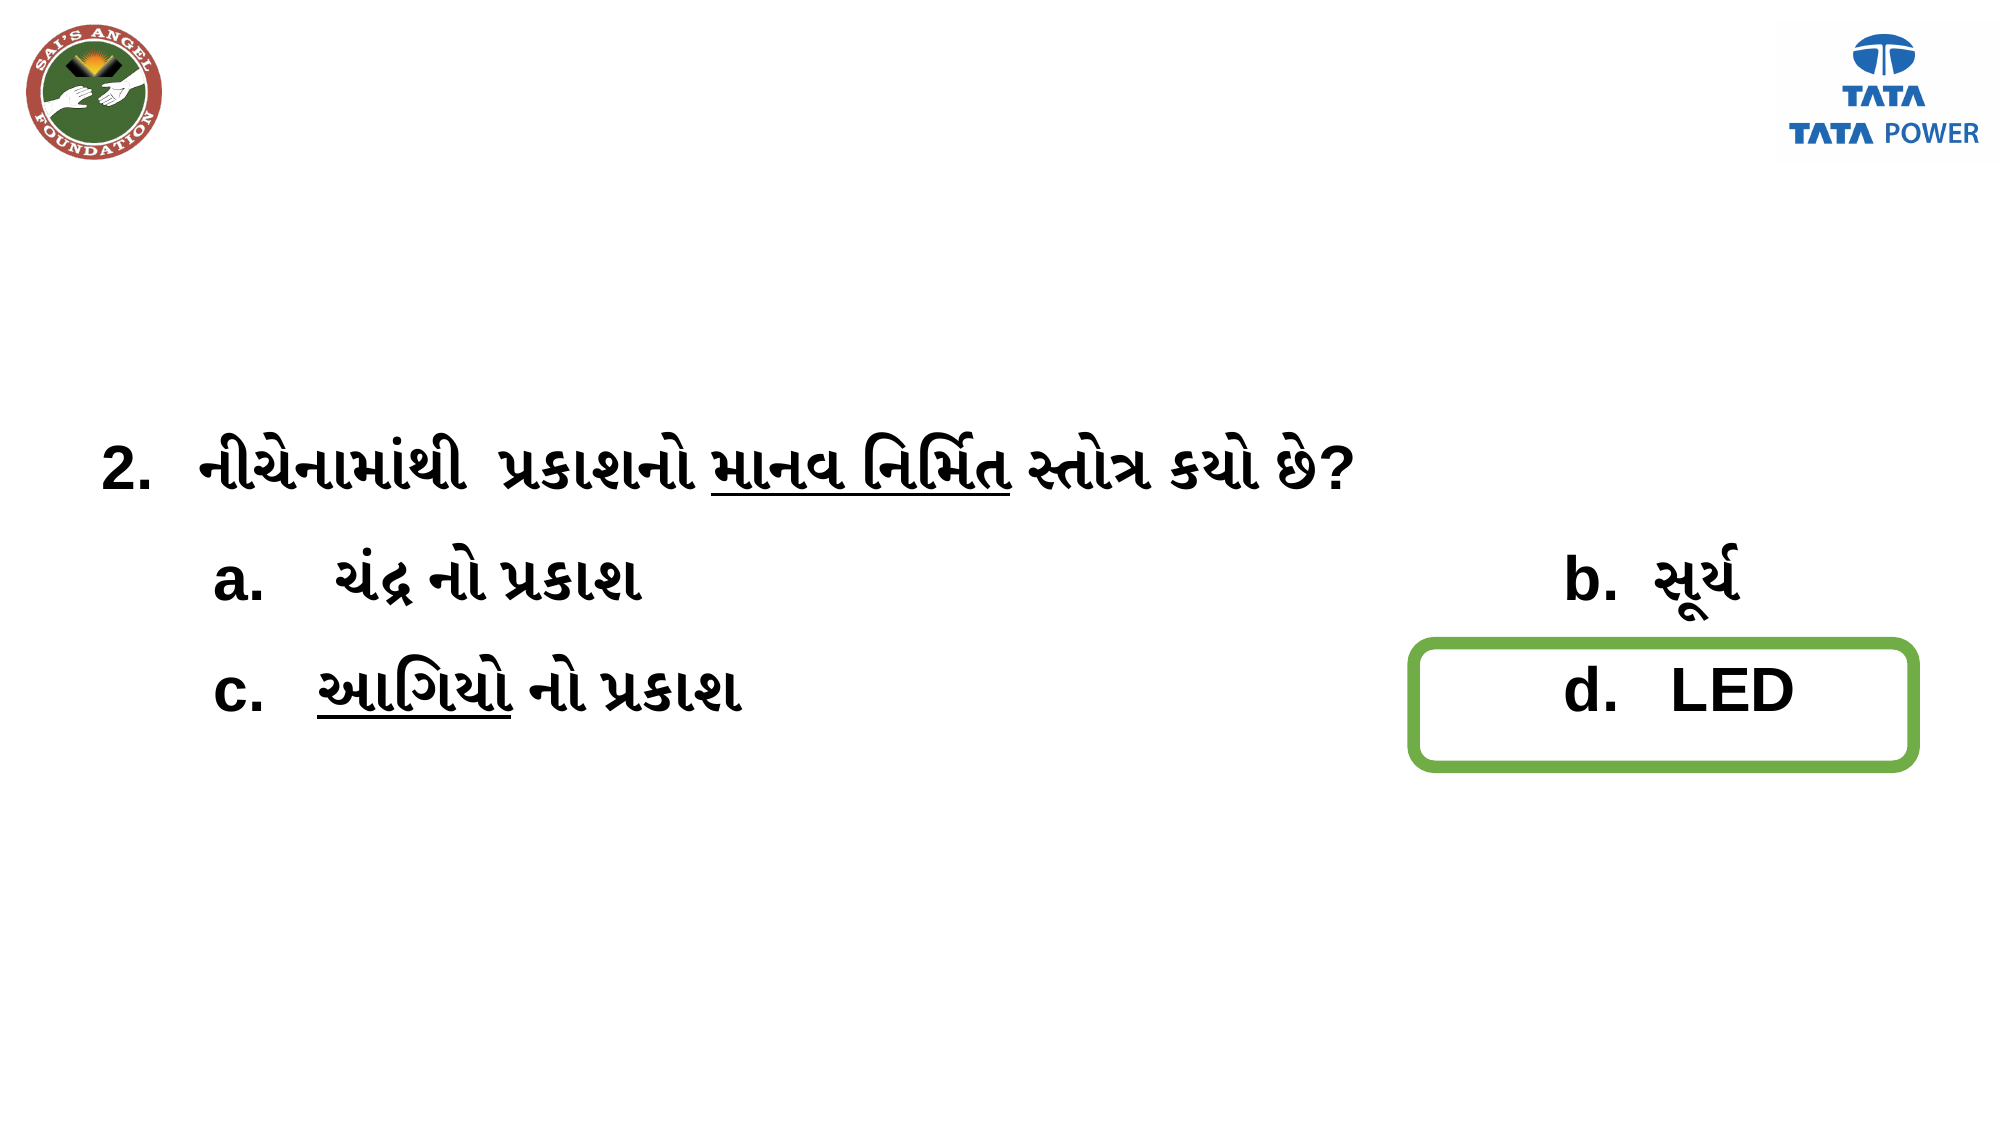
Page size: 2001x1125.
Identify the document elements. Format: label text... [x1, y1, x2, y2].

text_box 2. નીચેનામાંથી પ્રકાશનો માનવ નિર્મિત સ્તોત્ર કયો છે? a. ચંદ્ર નો પ્રકાશ b. સૂર્ય c. આગિયો નો પ્રકાશ d. LED [86, 406, 2000, 851]
text_box [1413, 643, 1914, 767]
picture [26, 24, 162, 160]
picture [1775, 19, 2000, 164]
